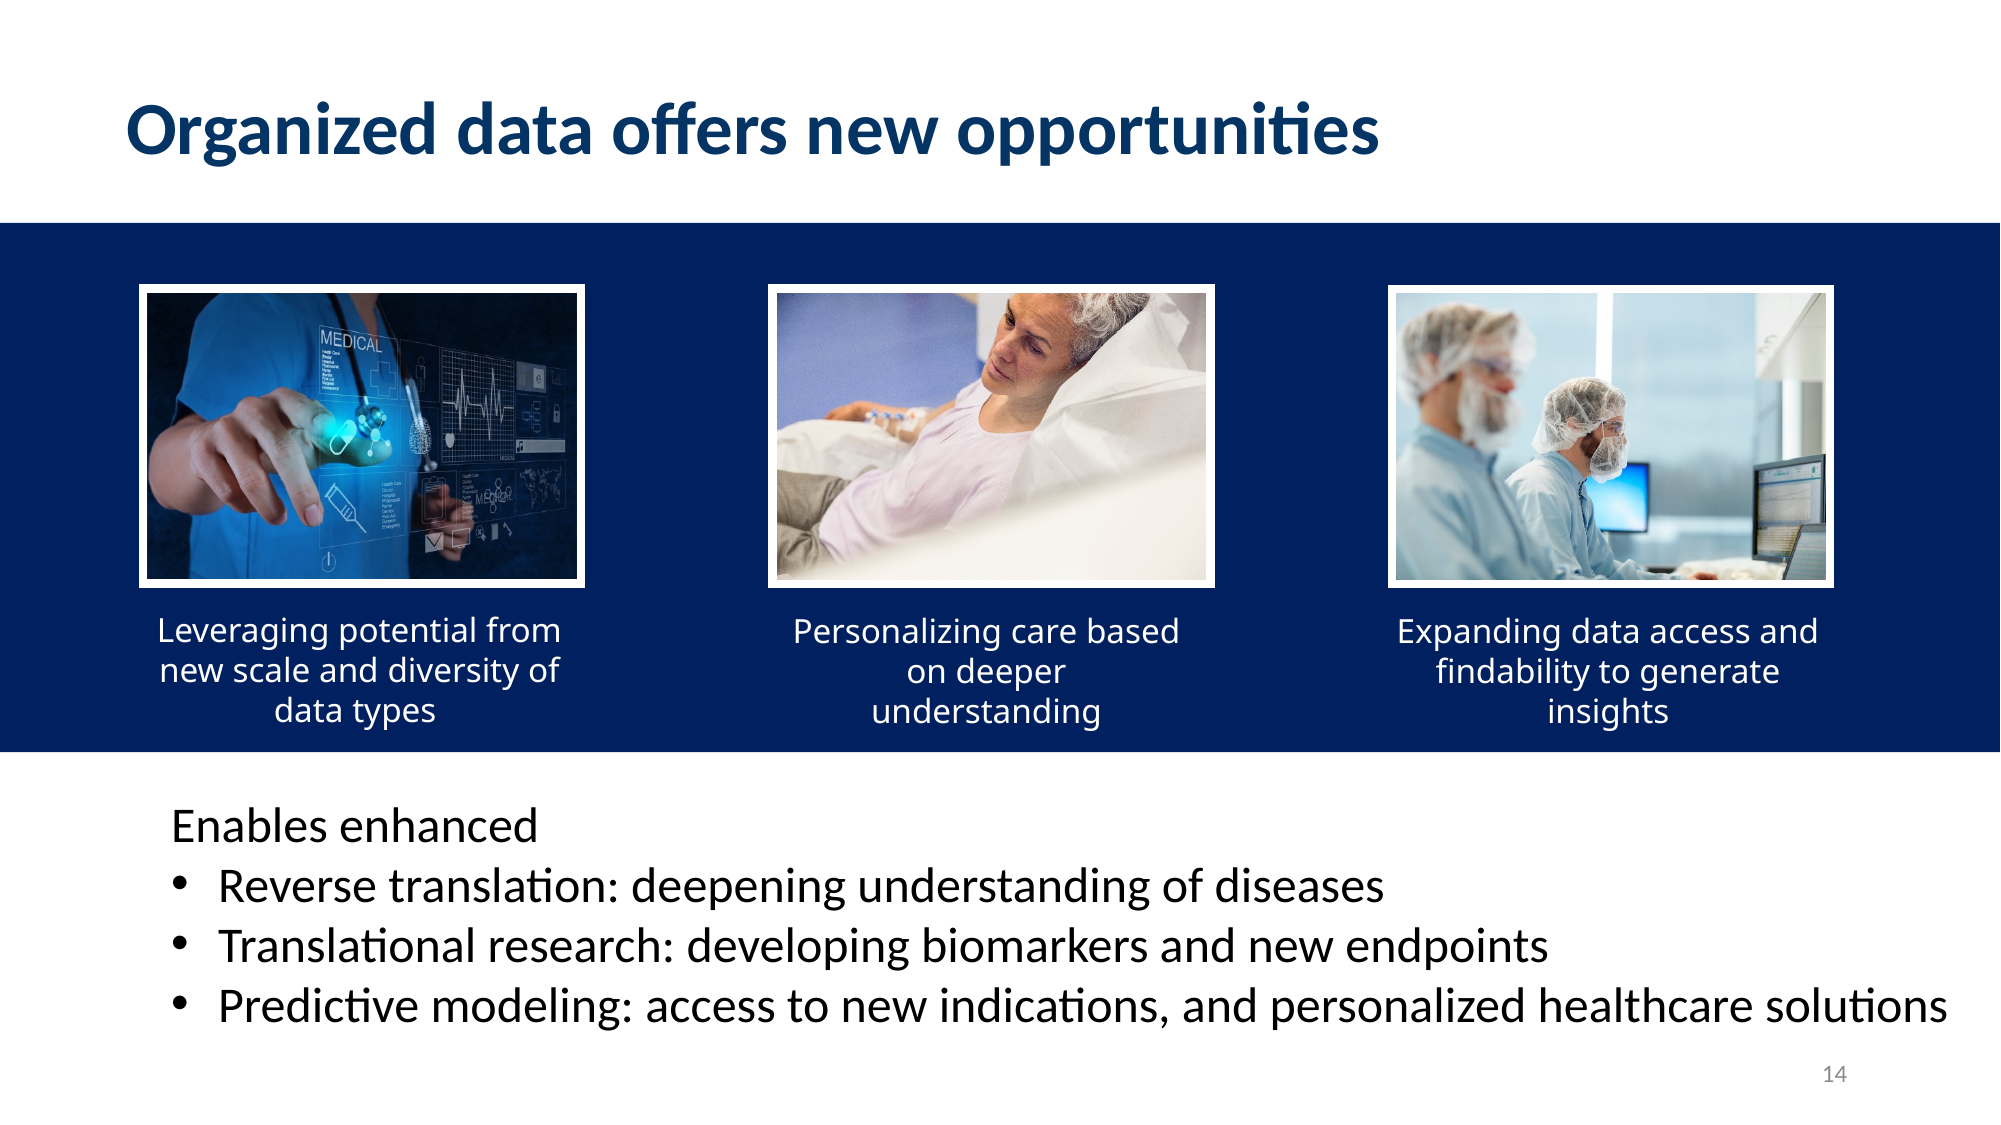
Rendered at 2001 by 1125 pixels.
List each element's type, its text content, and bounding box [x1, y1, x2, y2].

picture [776, 292, 1207, 580]
slide_number 14 [1412, 1042, 1863, 1103]
text_box Enables enhanced Reverse translation: deepening understanding of diseases Translational research: developing biomarkers and new endpoints Predictive modeling: access to new indications, and personalized healthcare solutions [156, 784, 1964, 1100]
title Organized data offers new opportunities [111, 21, 1837, 222]
text_box Expanding data access and findability to generate insights [1380, 602, 1837, 738]
picture [1395, 292, 1826, 581]
picture [147, 292, 577, 580]
text_box [0, 222, 2000, 753]
text_box Personalizing care based on deeper understanding [771, 602, 1202, 738]
text_box Leveraging potential from new scale and diversity of data types [120, 602, 599, 737]
